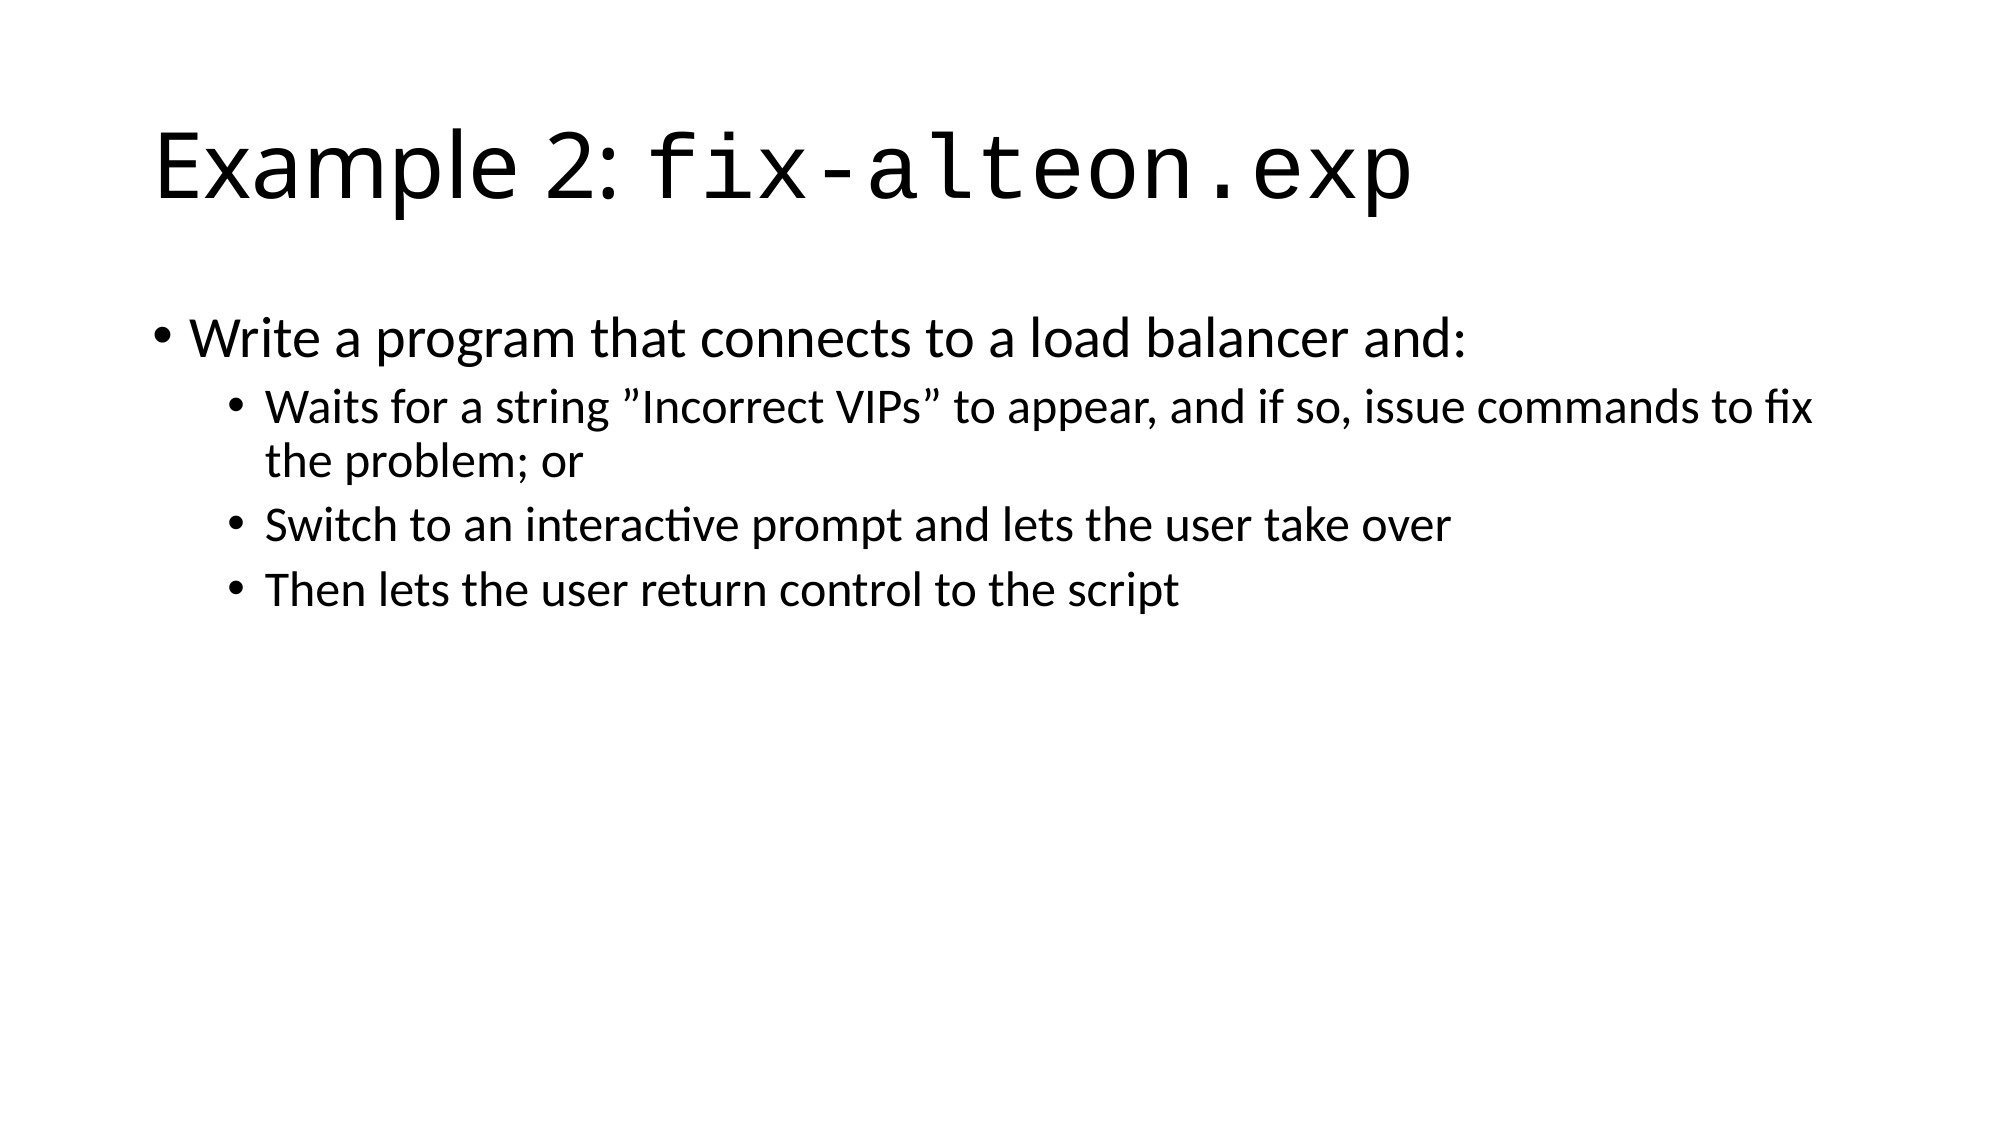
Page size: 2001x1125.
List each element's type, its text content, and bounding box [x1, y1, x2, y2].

title Example 2: fix-alteon.exp [137, 59, 1863, 278]
list Write a program that connects to a load balancer and: Waits for a string ”Incorrect VIPs” to appear, and if so, issue commands to fix the problem; or Switch to an interactive prompt and lets the user take over Then lets the user return control to the script [137, 299, 1863, 1014]
